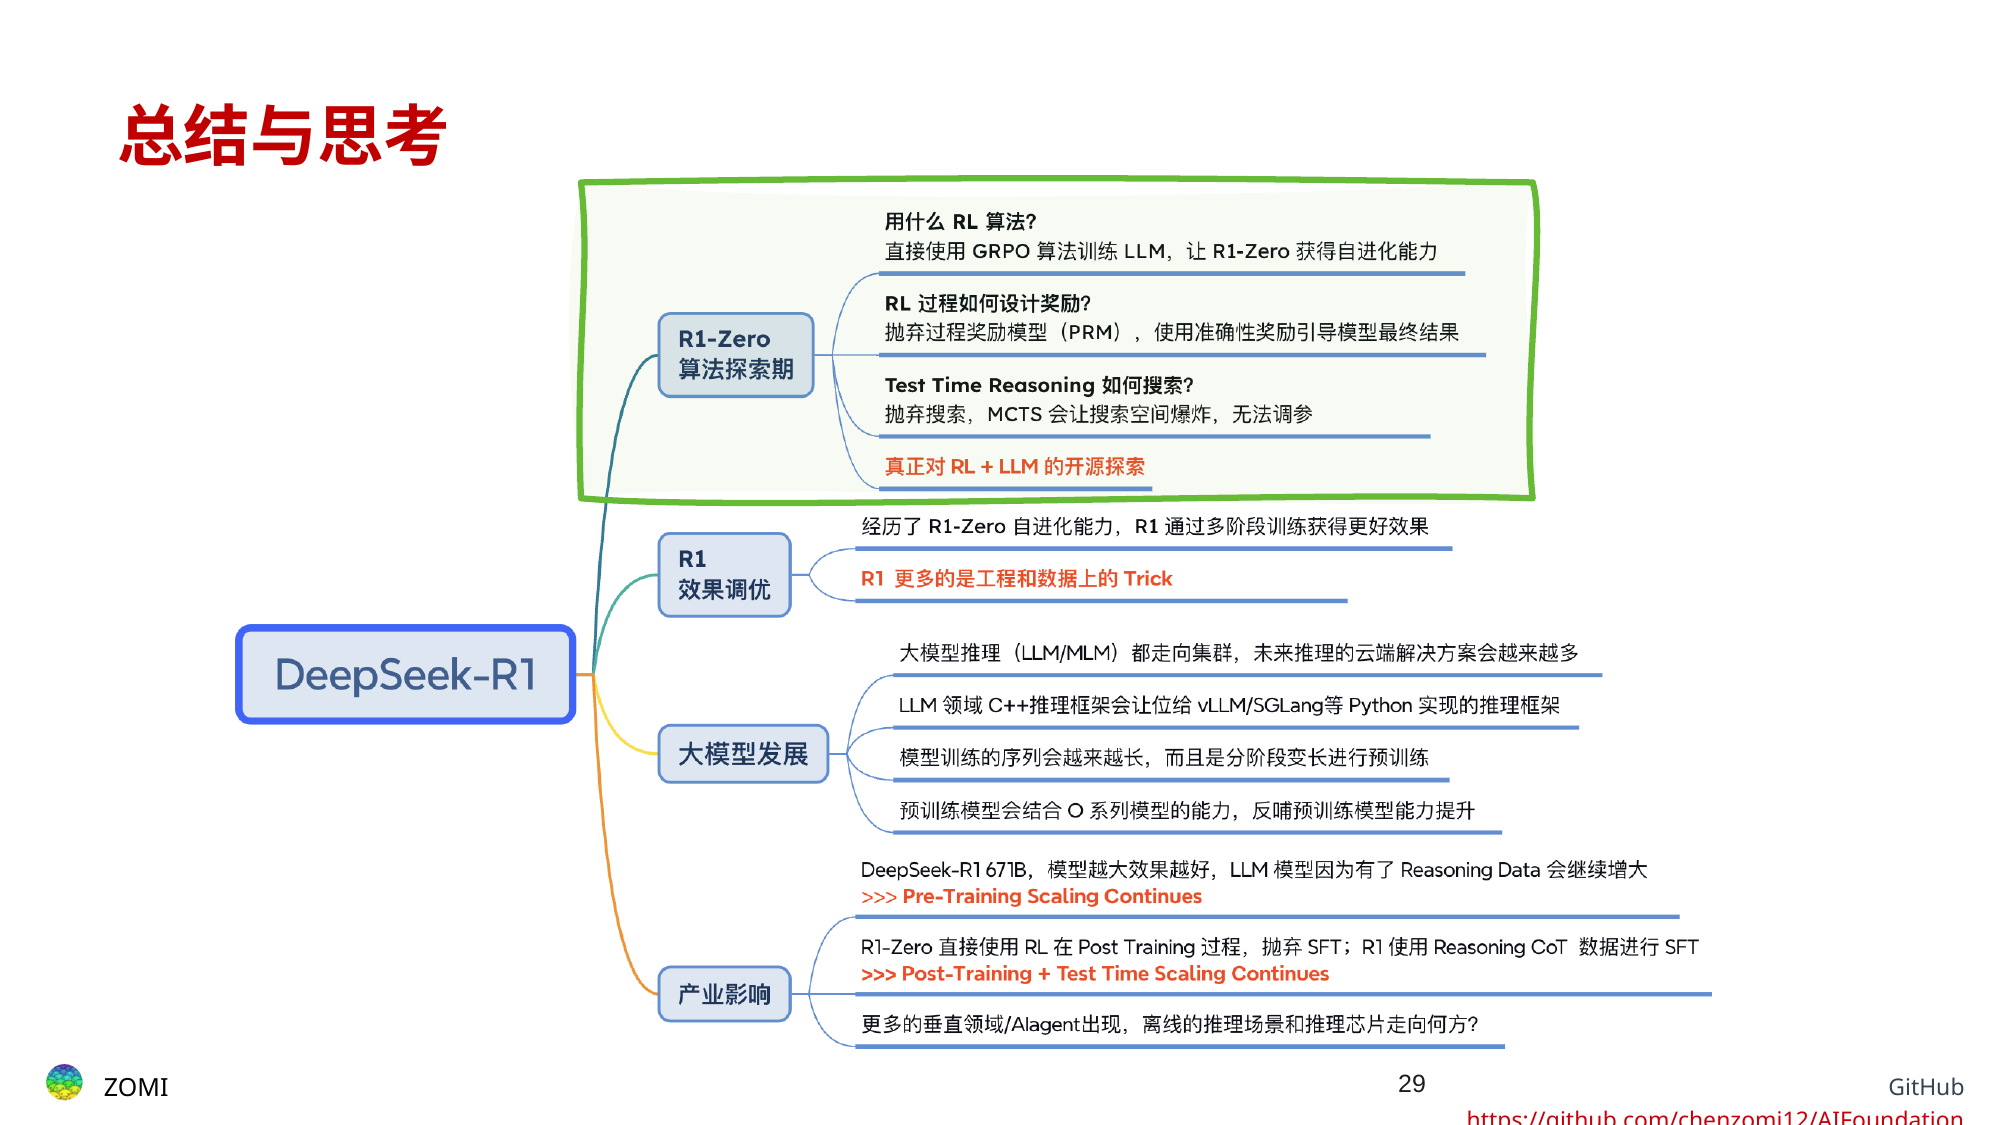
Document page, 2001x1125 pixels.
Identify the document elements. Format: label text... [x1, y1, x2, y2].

text_box [577, 176, 1539, 202]
picture [188, 204, 1734, 1065]
picture [47, 1065, 82, 1100]
title 总结与思考 [102, 85, 1901, 183]
